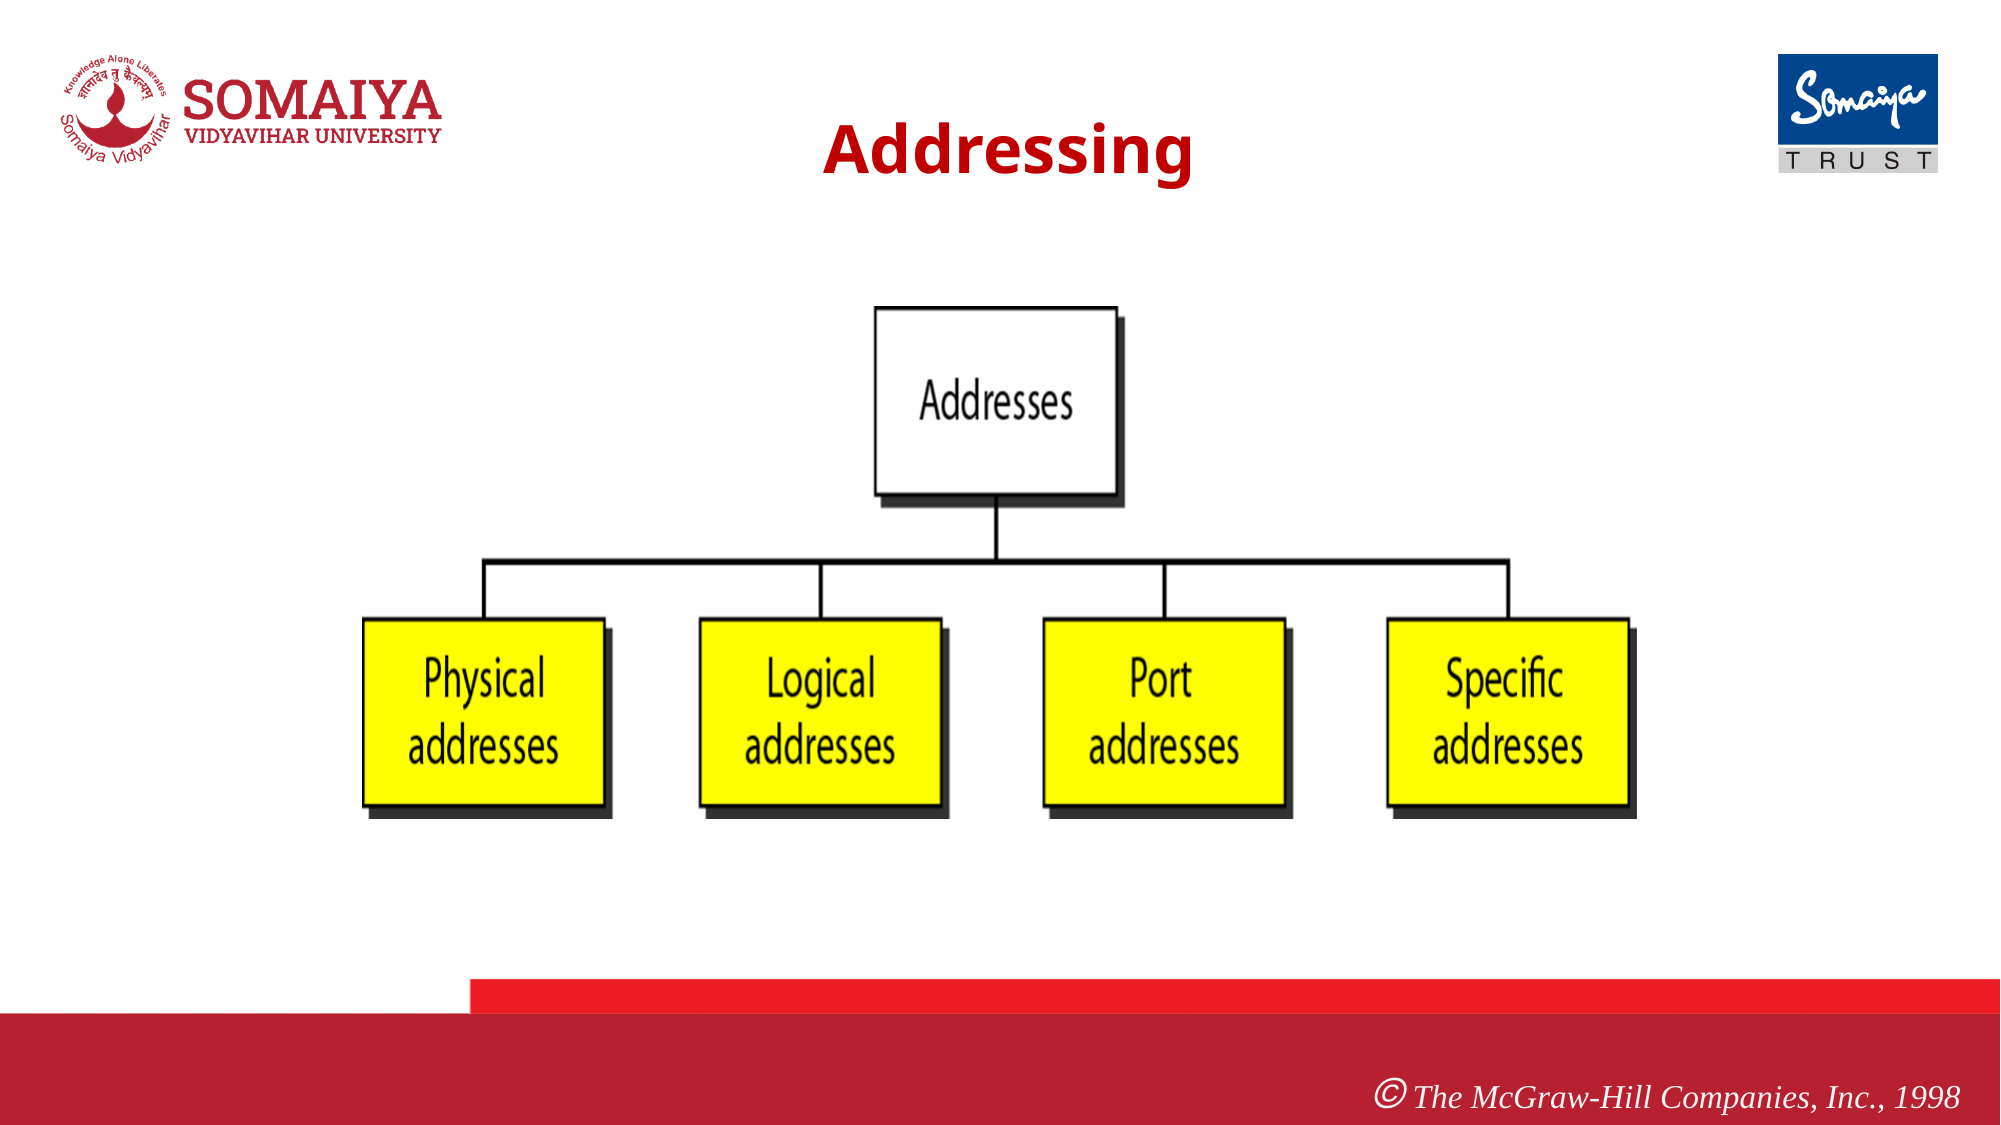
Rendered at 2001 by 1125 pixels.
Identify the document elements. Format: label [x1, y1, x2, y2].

picture [362, 306, 1638, 819]
text_box [0, 34, 2000, 1125]
